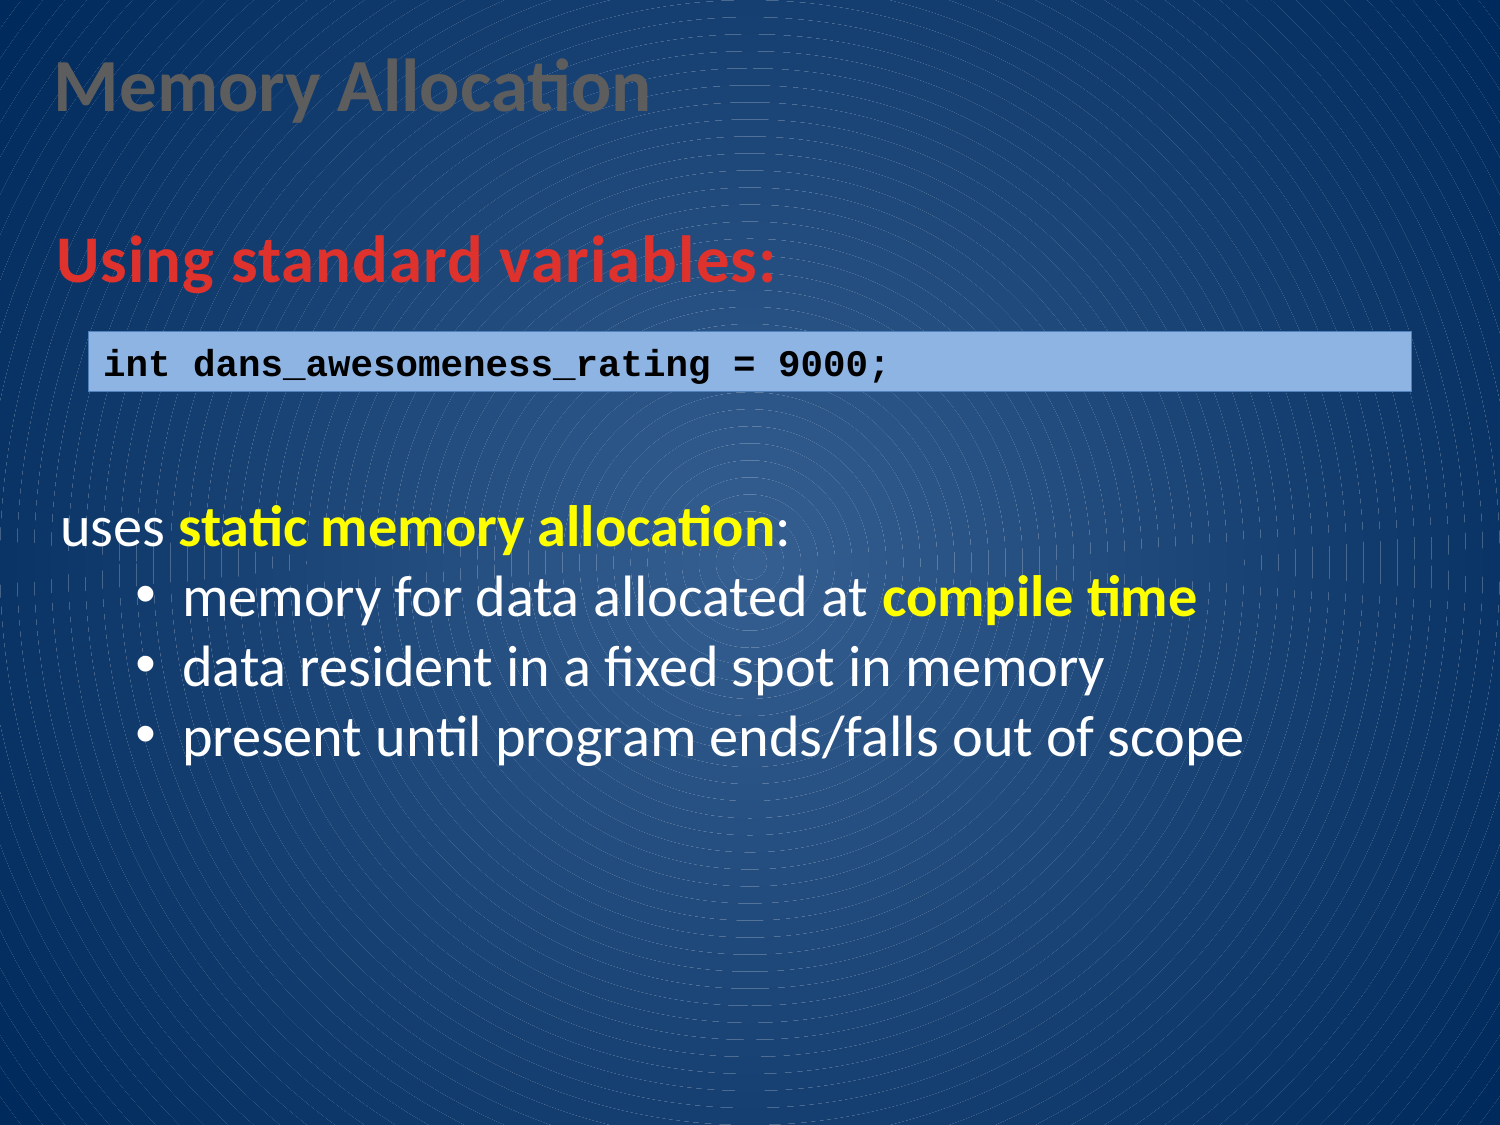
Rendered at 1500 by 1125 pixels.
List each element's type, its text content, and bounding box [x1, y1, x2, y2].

text_box uses static memory allocation: memory for data allocated at compile time data resident in a fixed spot in memory present until program ends/falls out of scope [45, 481, 1261, 776]
text_box int dans_awesomeness_rating = 9000; [88, 331, 1412, 392]
text_box Using standard variables: [41, 208, 794, 303]
text_box Memory Allocation [38, 29, 668, 135]
